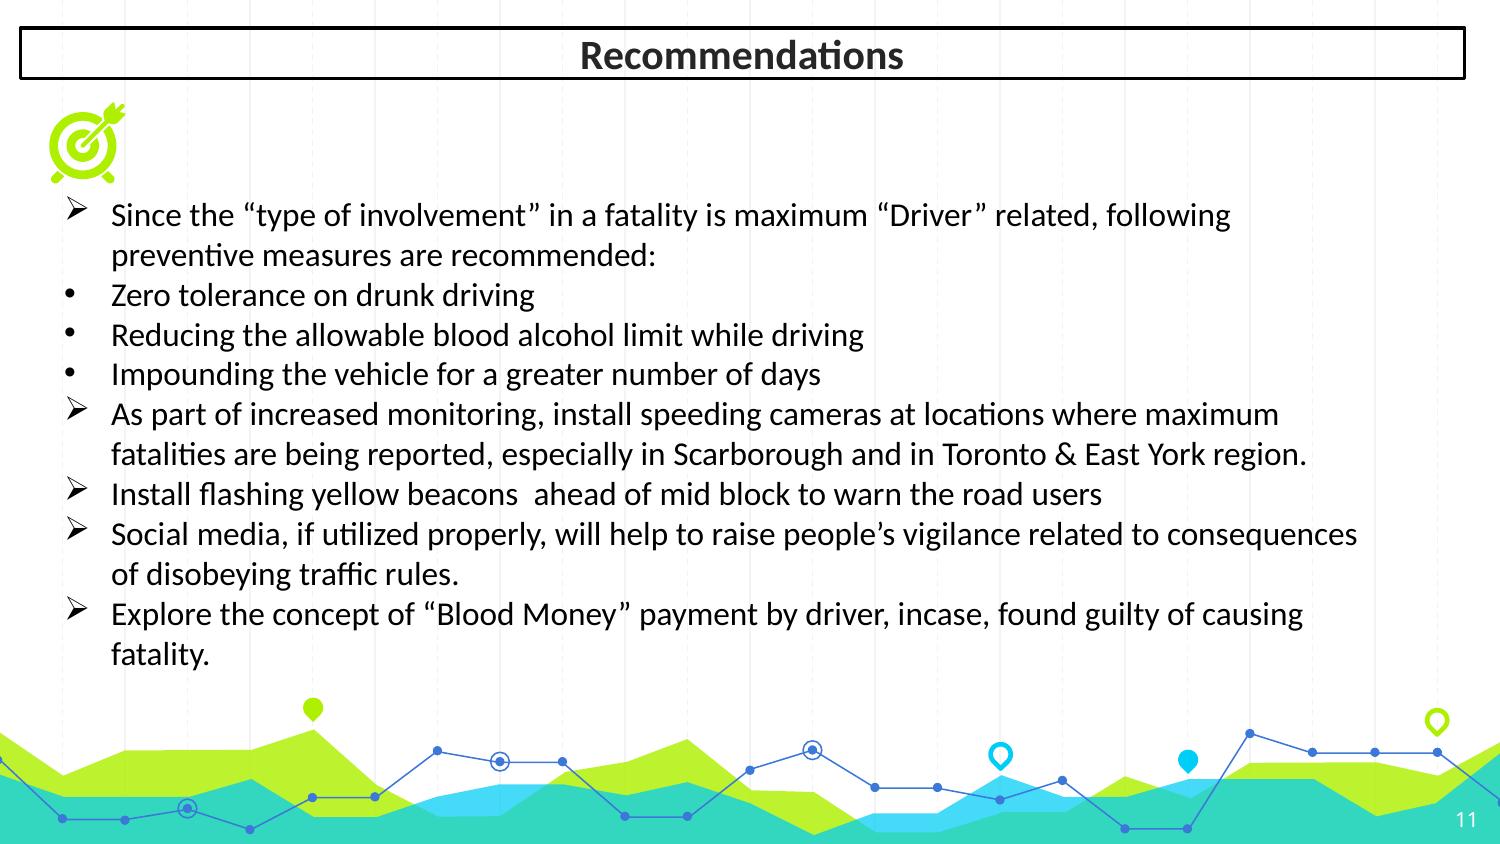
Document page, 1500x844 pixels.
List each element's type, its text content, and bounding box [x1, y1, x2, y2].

text_box Since the “type of involvement” in a fatality is maximum “Driver” related, following preventive measures are recommended: Zero tolerance on drunk driving Reducing the allowable blood alcohol limit while driving Impounding the vehicle for a greater number of days As part of increased monitoring, install speeding cameras at locations where maximum fatalities are being reported, especially in Scarborough and in Toronto & East York region. Install flashing yellow beacons ahead of mid block to warn the road users Social media, if utilized properly, will help to raise people’s vigilance related to consequences of disobeying traffic rules. Explore the concept of “Blood Money” payment by driver, incase, found guilty of causing fatality. [49, 142, 1380, 673]
slide_number 11 [1403, 791, 1494, 844]
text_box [48, 102, 126, 184]
text_box Recommendations [20, 27, 1465, 79]
